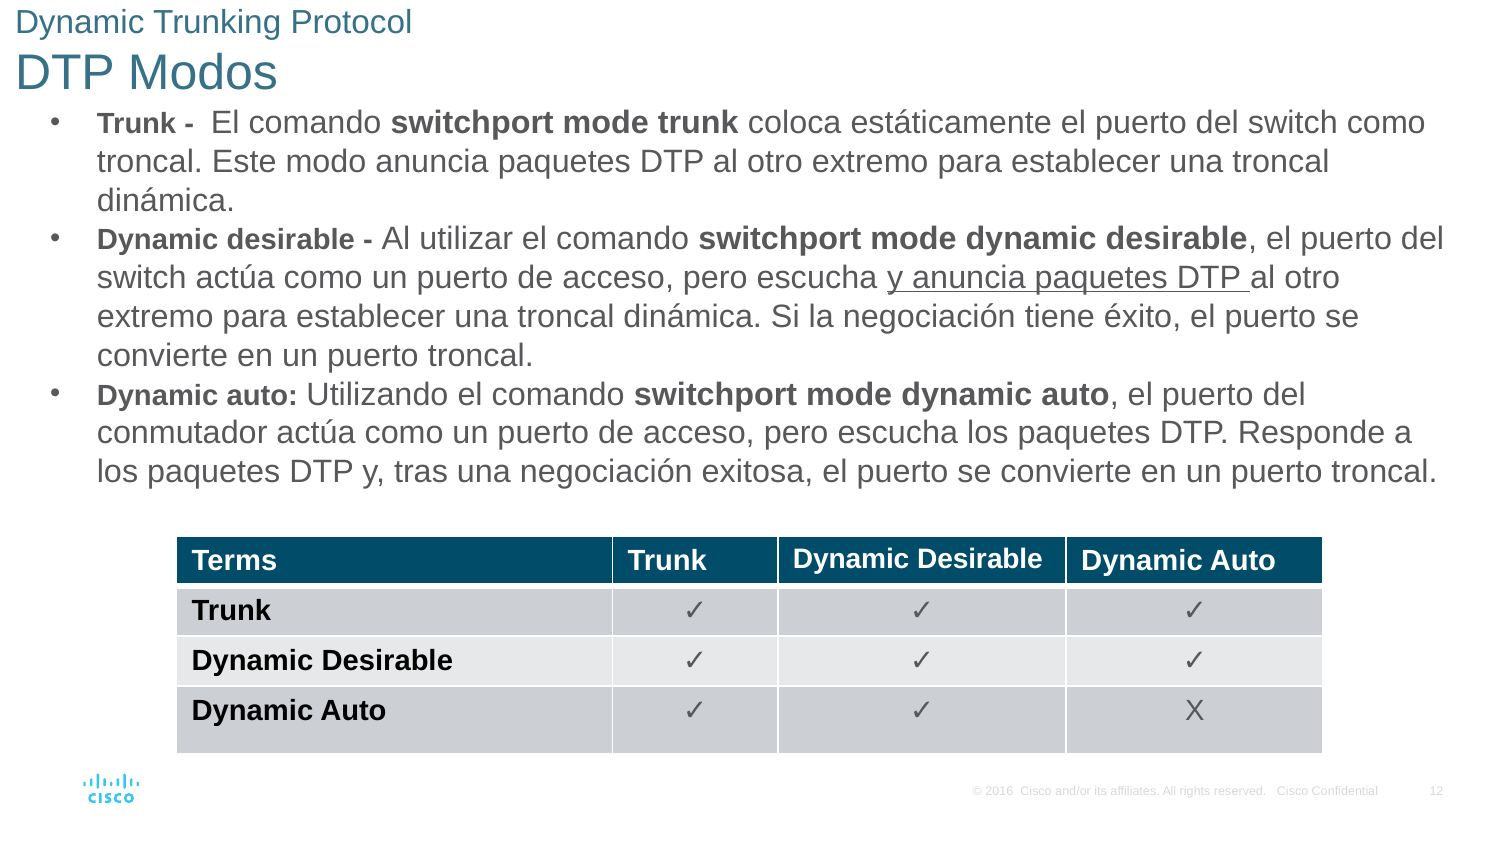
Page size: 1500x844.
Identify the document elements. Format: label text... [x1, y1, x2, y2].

table_header Trunk [613, 537, 777, 583]
table_cell ✓ [1067, 637, 1322, 685]
table_cell Dynamic Desirable [177, 637, 612, 685]
text_box Trunk - El comando switchport mode trunk coloca estáticamente el puerto del switch como troncal. Este modo anuncia paquetes DTP al otro extremo para establecer una troncal dinámica. Dynamic desirable - Al utilizar el comando switchport mode dynamic desirable, el puerto del switch actúa como un puerto de acceso, pero escucha y anuncia paquetes DTP al otro extremo para establecer una troncal dinámica. Si la negociación tiene éxito, el puerto se convierte en un puerto troncal. Dynamic auto: Utilizando el comando switchport mode dynamic auto, el puerto del conmutador actúa como un puerto de acceso, pero escucha los paquetes DTP. Responde a los paquetes DTP y, tras una negociación exitosa, el puerto se convierte en un puerto troncal. [35, 94, 1465, 497]
table_header Dynamic Desirable [779, 537, 1065, 583]
table_cell ✓ [613, 637, 777, 685]
title Dynamic Trunking Protocol DTP Modos [0, 0, 1479, 100]
table_cell X [1067, 687, 1322, 753]
table_cell ✓ [613, 589, 777, 635]
table_cell ✓ [779, 637, 1065, 685]
table_header Terms [177, 537, 612, 583]
table_cell Dynamic Auto [177, 687, 612, 753]
table_cell ✓ [1067, 589, 1322, 635]
table_cell ✓ [779, 687, 1065, 753]
table_cell Trunk [177, 589, 612, 635]
table_cell ✓ [613, 687, 777, 753]
table_header Dynamic Auto [1067, 537, 1322, 583]
table_cell ✓ [779, 589, 1065, 635]
